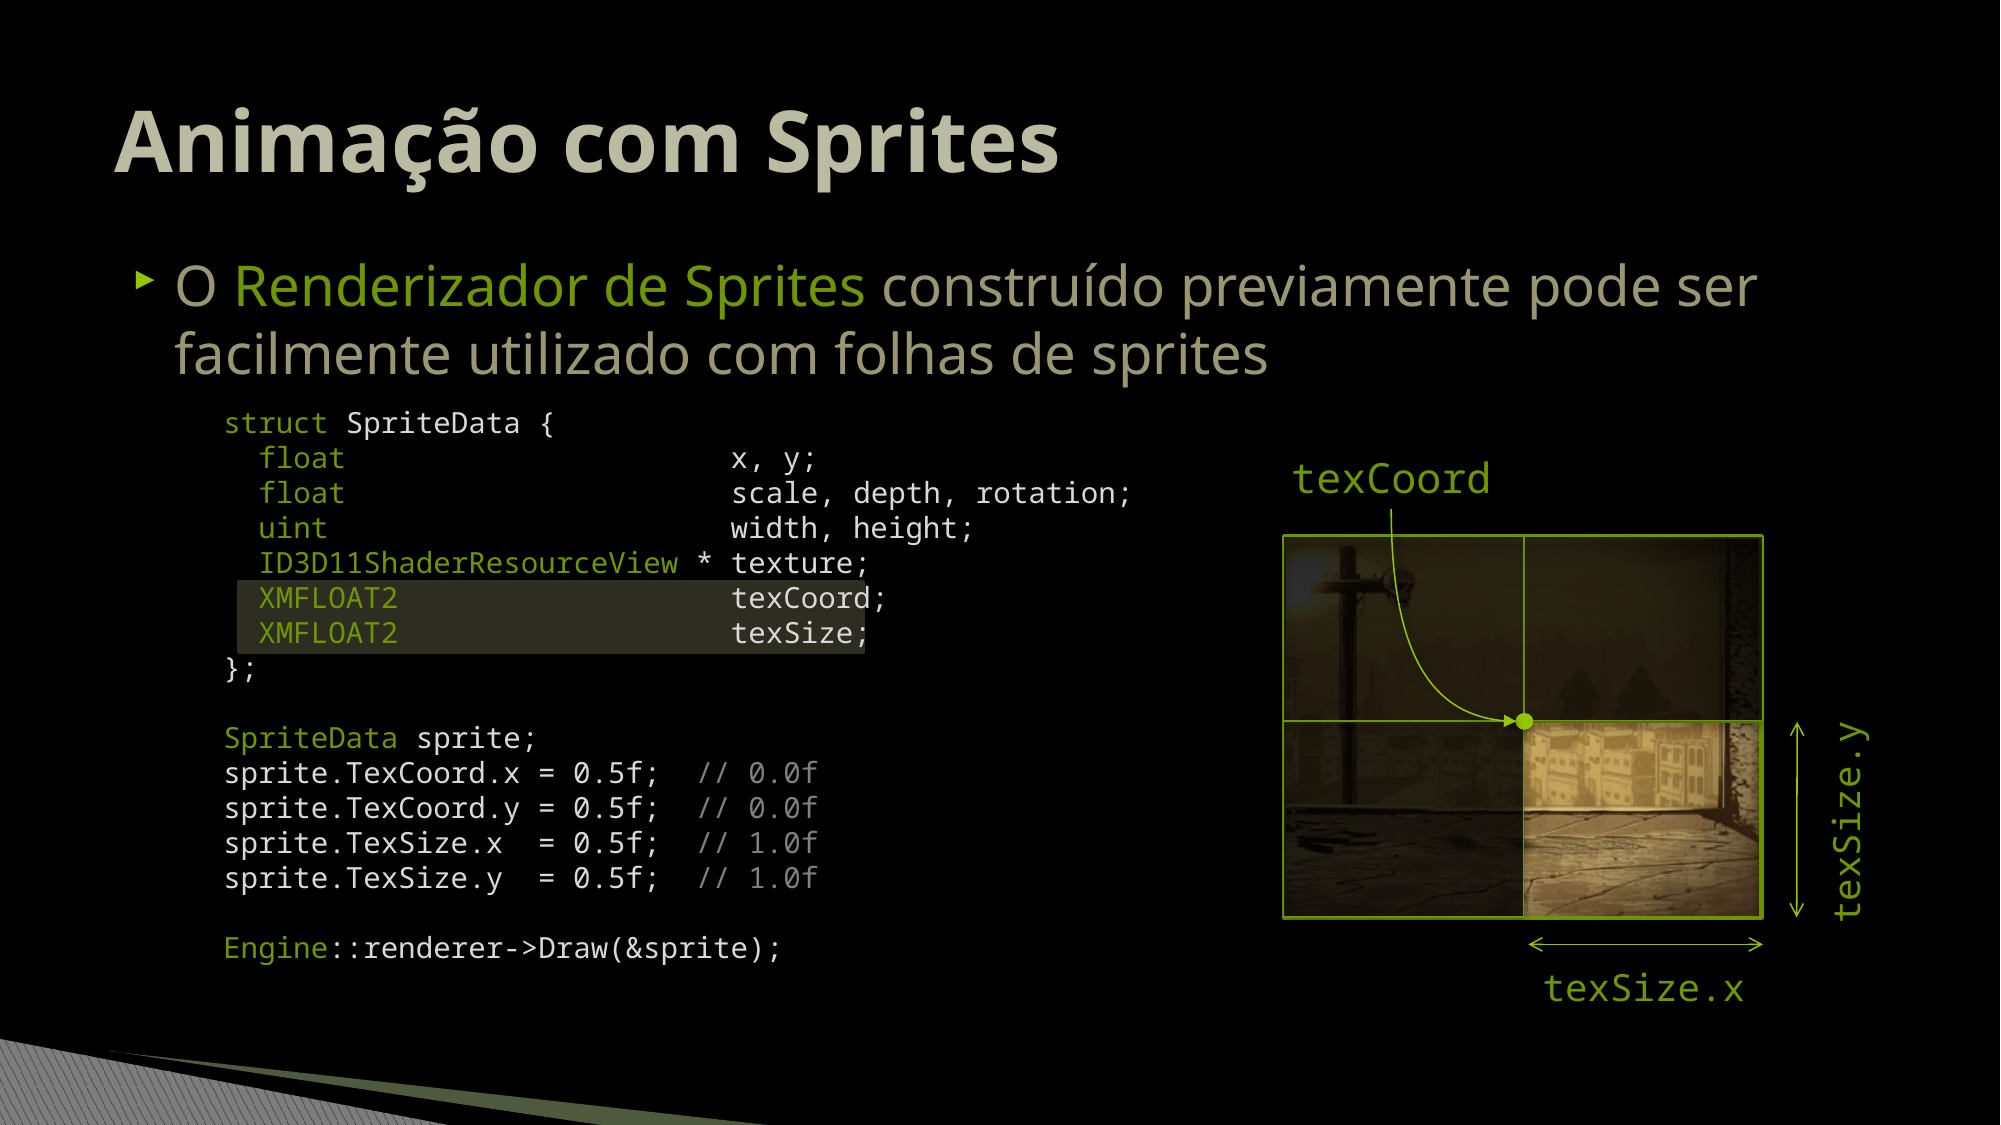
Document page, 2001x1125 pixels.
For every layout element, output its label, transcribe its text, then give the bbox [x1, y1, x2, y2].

text_box texSize.y [1815, 706, 1876, 939]
title Animação com Sprites [99, 45, 1900, 233]
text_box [1347, 552, 1560, 679]
list O Renderizador de Sprites construído previamente pode ser facilmente utilizado com folhas de sprites [99, 243, 1900, 986]
text_box texCoord [1276, 444, 1506, 510]
text_box texSize.x [1527, 956, 1760, 1016]
picture [0, 1038, 449, 1125]
picture [1284, 538, 1762, 921]
text_box struct SpriteData { float x, y; float scale, depth, rotation; uint width, height; ID3D11ShaderResourceView * texture; XMFLOAT2 texCoord; XMFLOAT2 texSize; }; SpriteData sprite; sprite.TexCoord.x = 0.5f; // 0.0f sprite.TexCoord.y = 0.5f; // 0.0f sprite.TexSize.x = 0.5f; // 1.0f sprite.TexSize.y = 0.5f; // 1.0f Engine::renderer->Draw(&sprite); [208, 397, 1342, 972]
